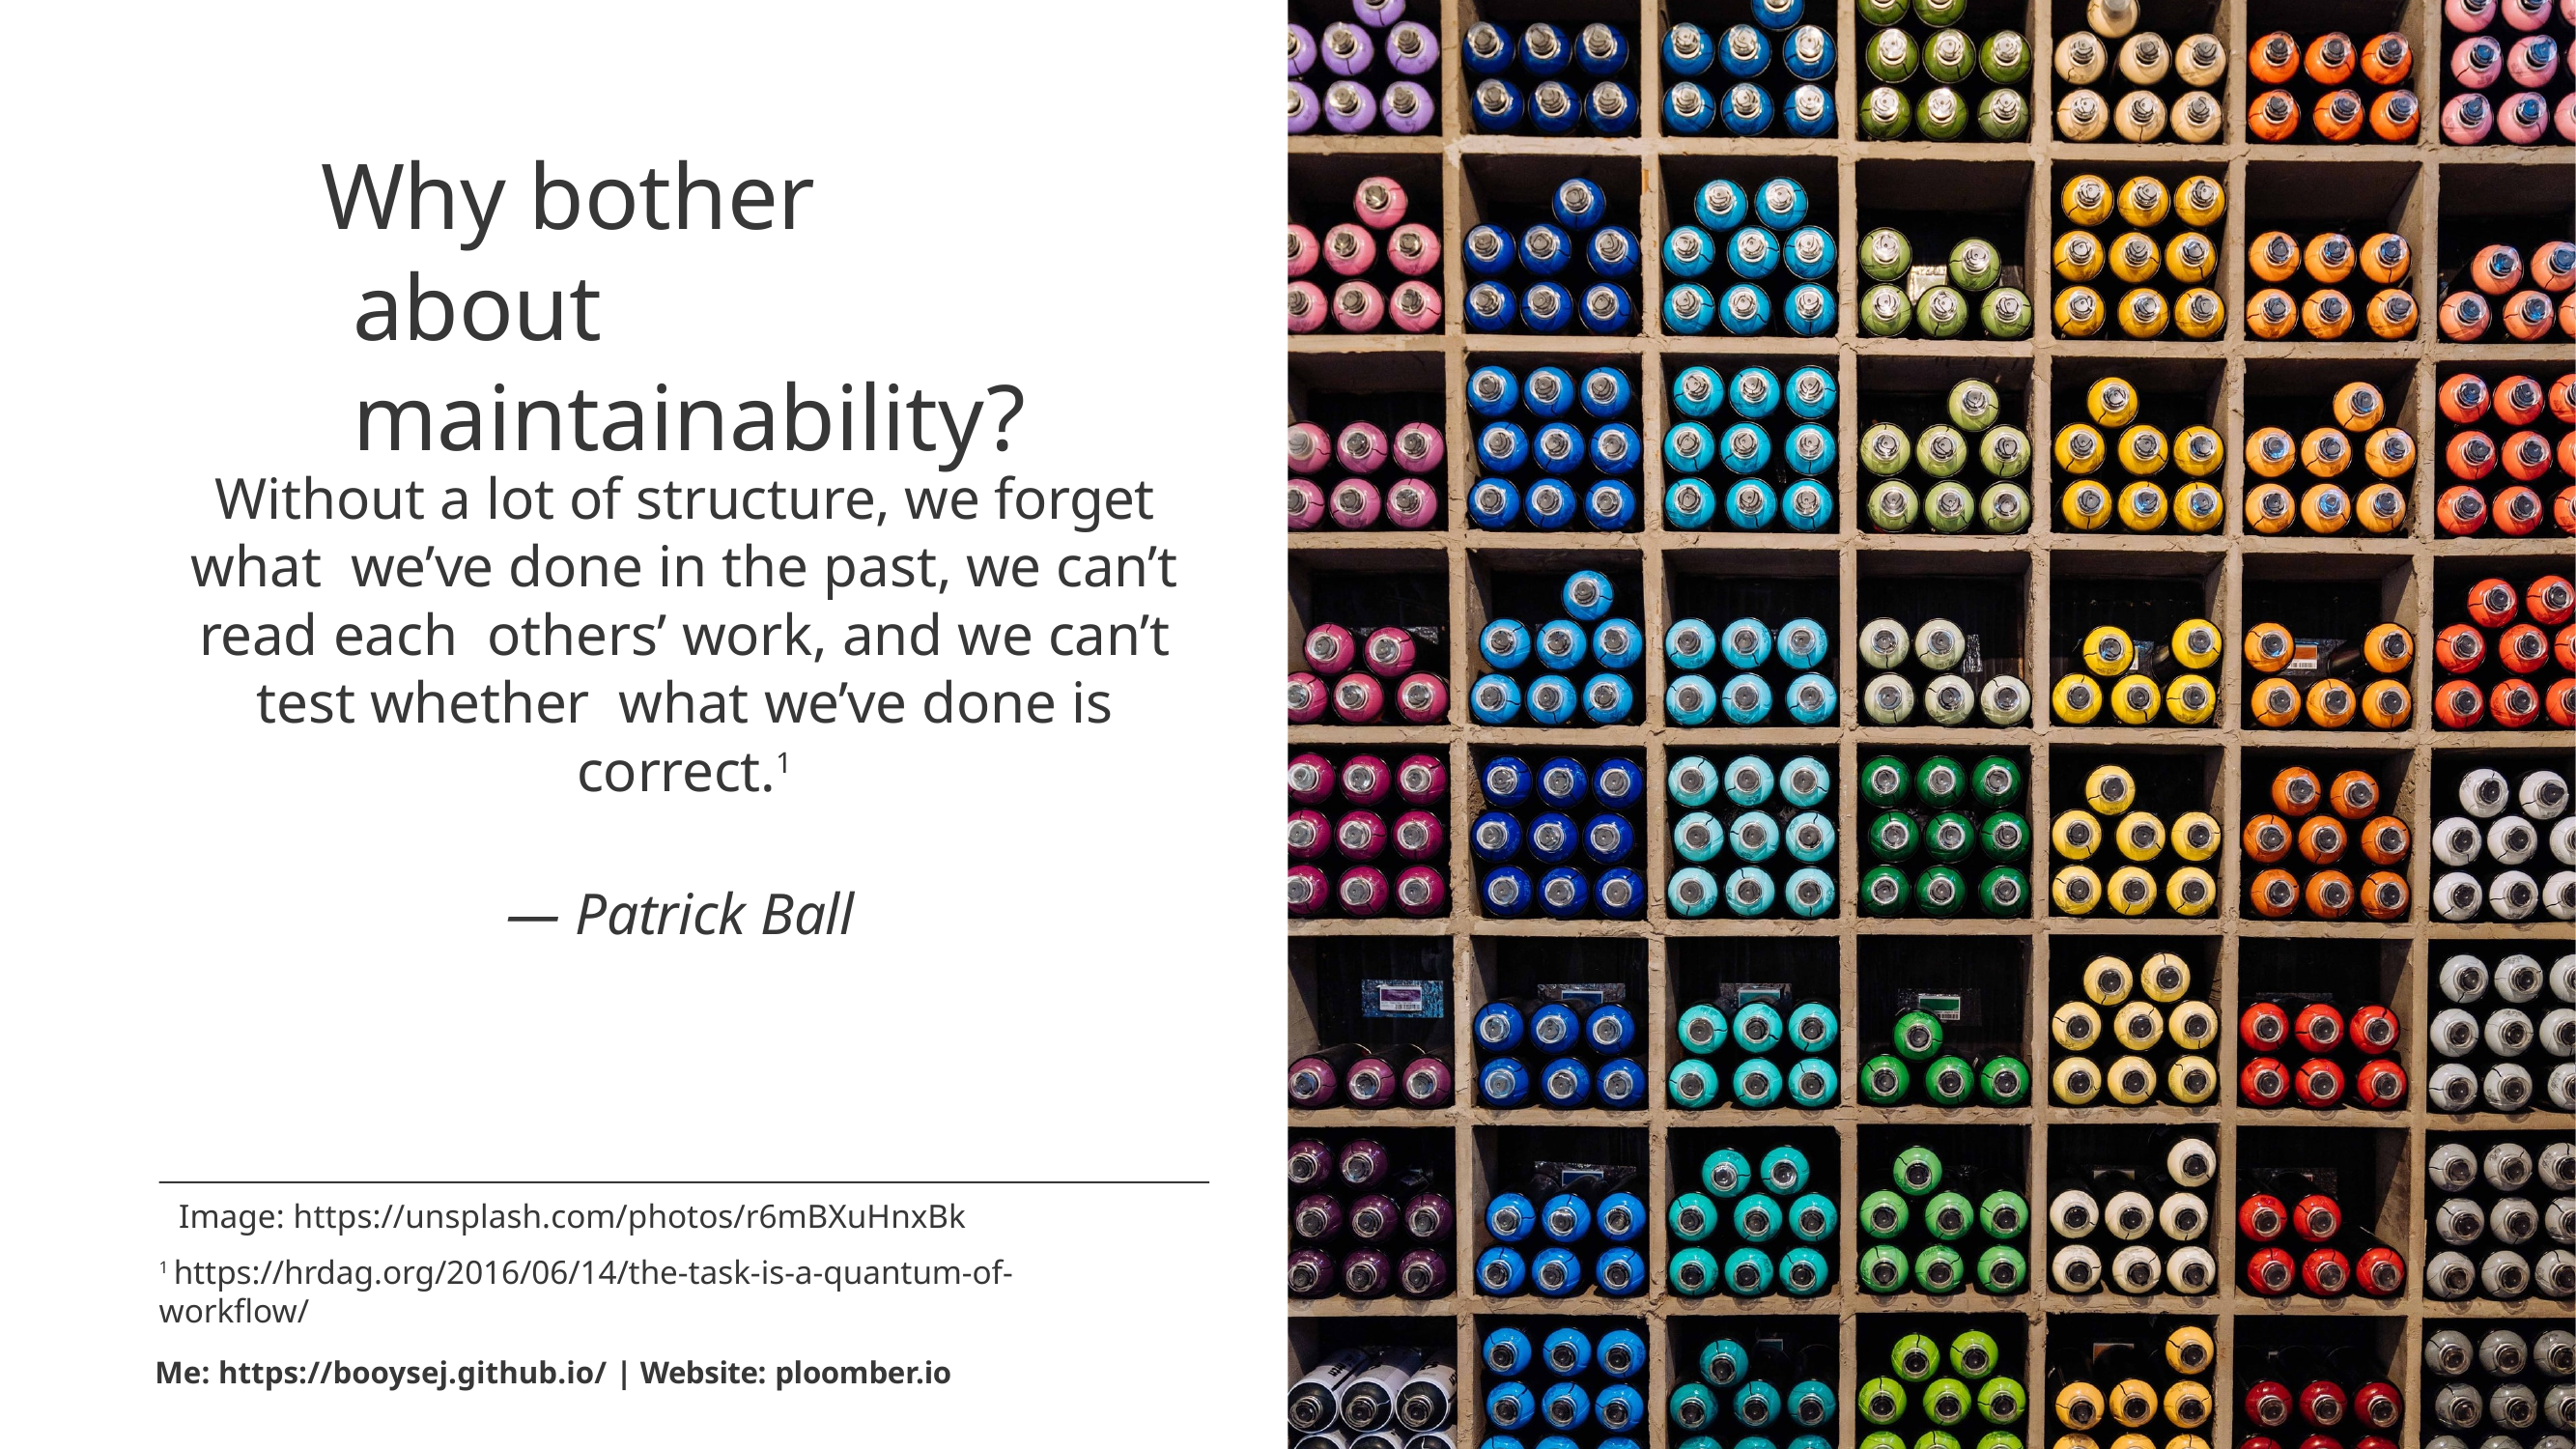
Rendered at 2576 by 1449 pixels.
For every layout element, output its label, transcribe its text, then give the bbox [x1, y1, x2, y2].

footer Me: https://booysej.github.io/ | Website: ploomber.io [153, 1352, 1236, 1449]
text_box Without a lot of structure, we forget what we’ve done in the past, we can’t read each others’ work, and we can’t test whether what we’ve done is correct.1 — Patrick Ball [156, 461, 1213, 946]
text_box [1288, 0, 2576, 1449]
text_box Image: https://unsplash.com/photos/r6mBXuHnxBk 1 https://hrdag.org/2016/06/14/the-task-is-a-quantum-of-workflow/ [153, 1177, 1152, 1330]
title Why bother about maintainability? [319, 132, 1050, 461]
